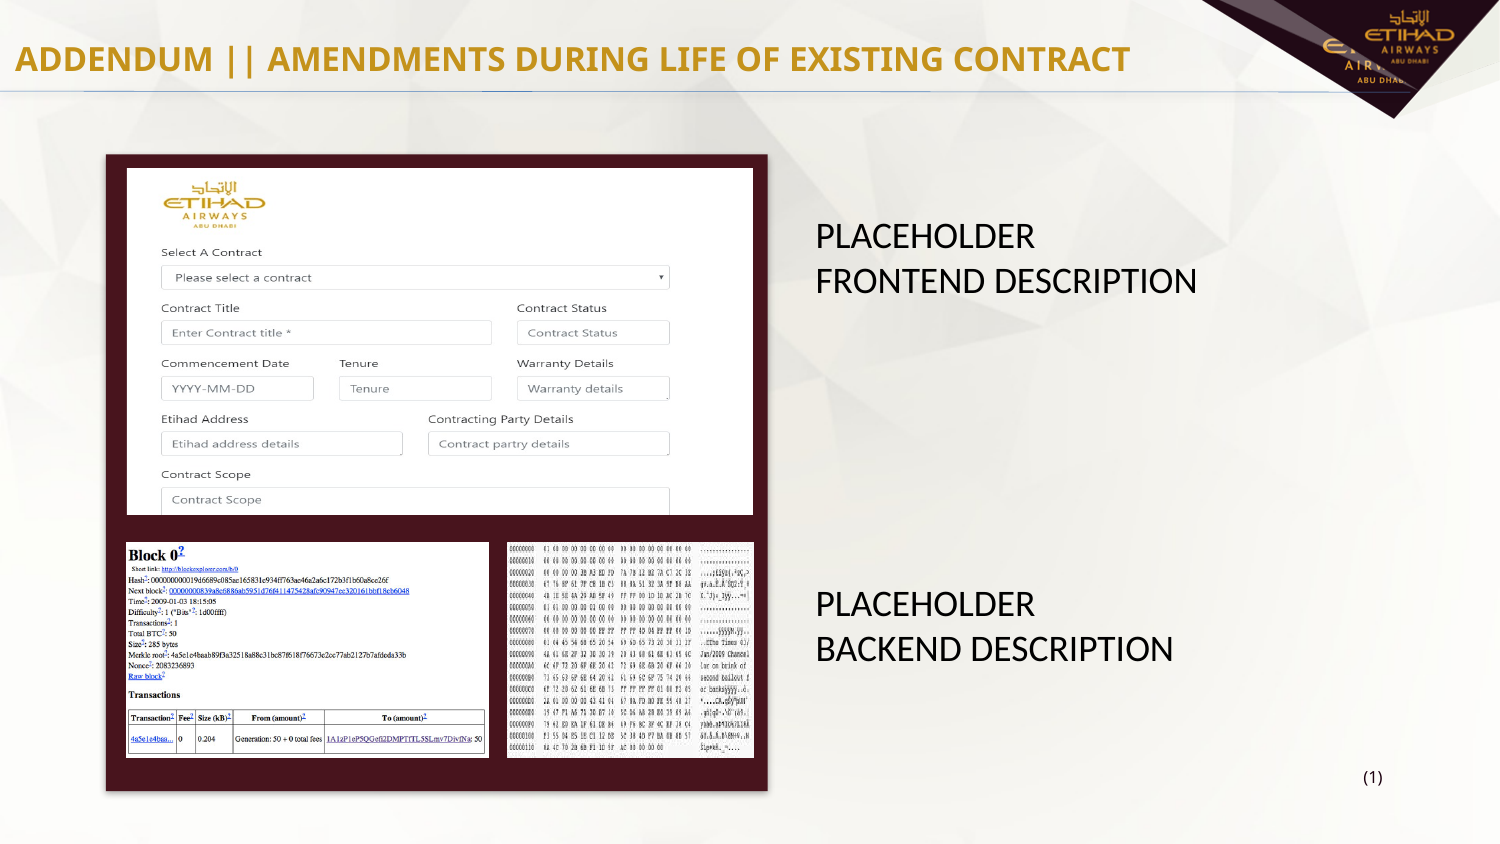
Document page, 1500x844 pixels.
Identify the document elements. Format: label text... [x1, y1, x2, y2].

picture [0, 0, 1500, 844]
text_box PLACEHOLDER BACKEND DESCRIPTION [800, 571, 1344, 677]
text_box [105, 154, 768, 792]
text_box PLACEHOLDER FRONTEND DESCRIPTION [800, 203, 1344, 309]
text_box ADDENDUM || AMENDMENTS DURING LIFE OF EXISTING CONTRACT [0, 15, 1252, 101]
